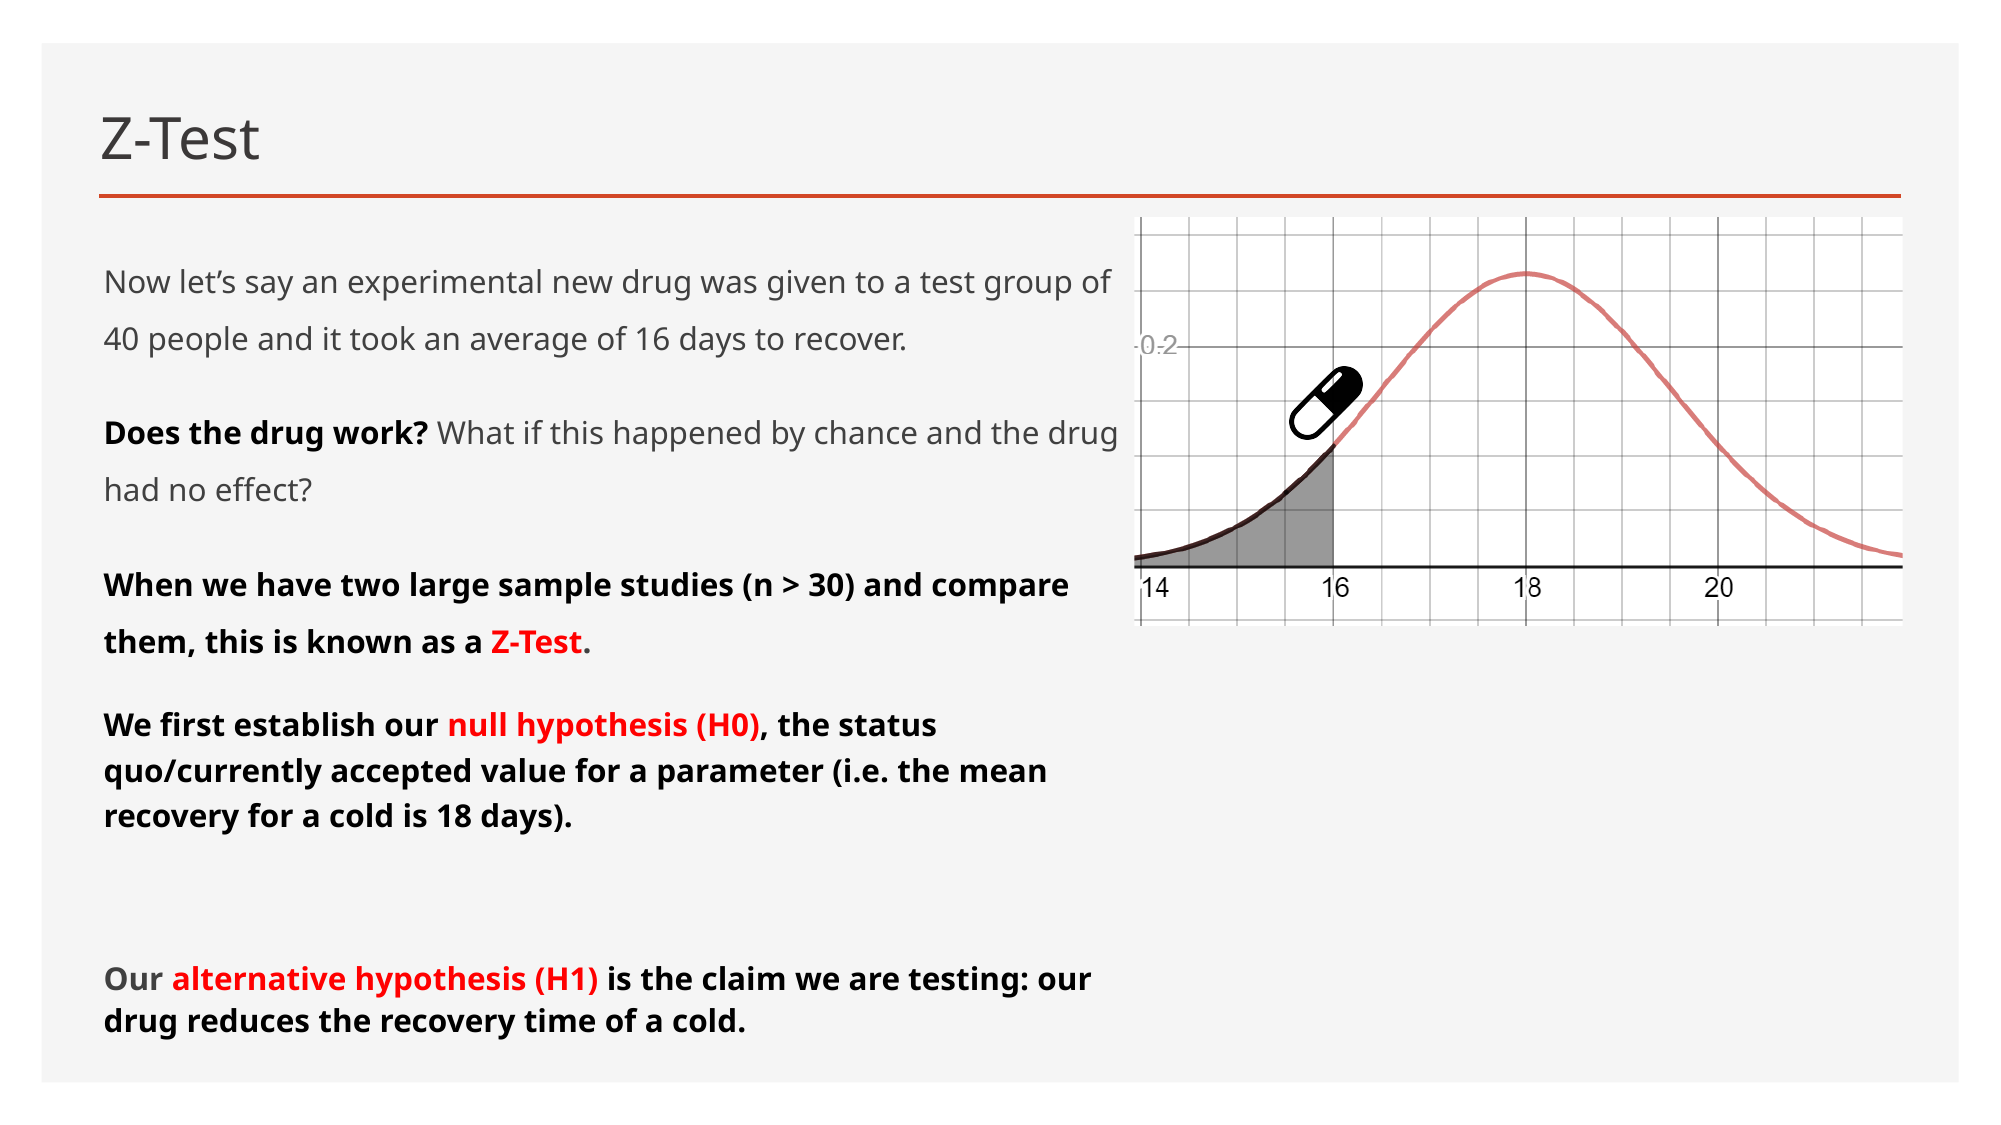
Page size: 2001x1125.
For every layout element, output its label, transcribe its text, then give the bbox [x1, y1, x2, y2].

title Z-Test [85, 73, 1214, 179]
picture [1134, 217, 1903, 626]
